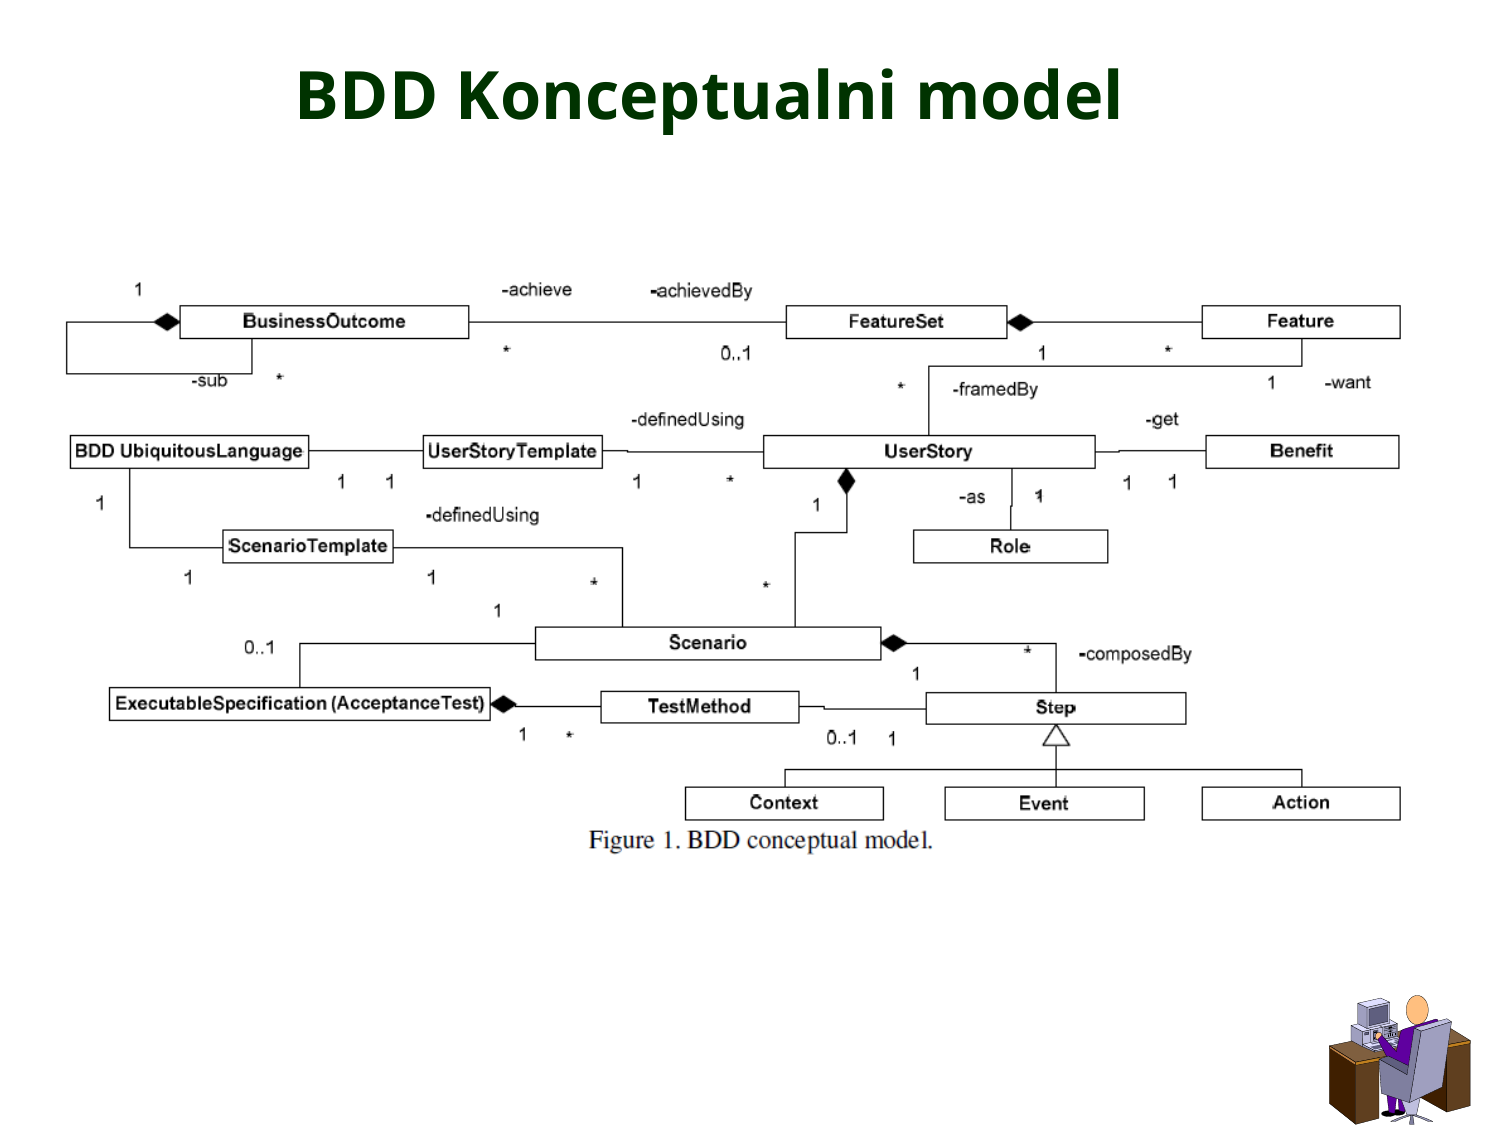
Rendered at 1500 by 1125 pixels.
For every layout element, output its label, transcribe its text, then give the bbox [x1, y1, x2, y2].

picture [1328, 994, 1471, 1125]
picture [46, 245, 1469, 856]
title BDD Konceptualni model [128, 42, 1291, 141]
